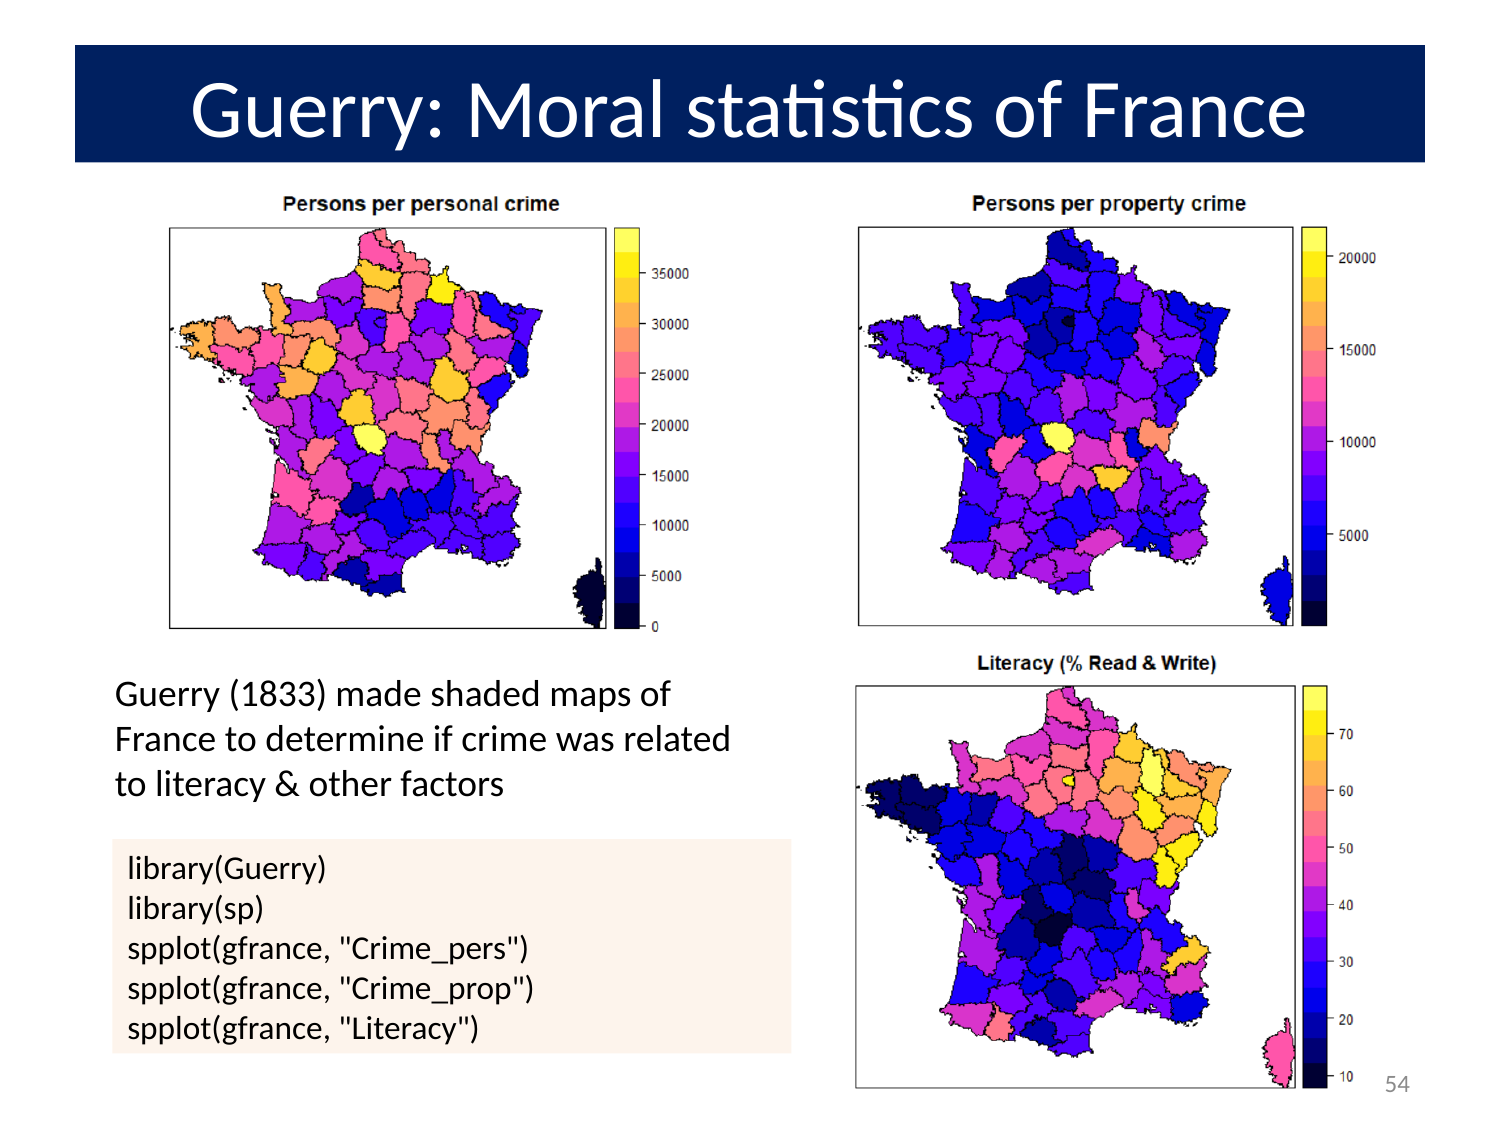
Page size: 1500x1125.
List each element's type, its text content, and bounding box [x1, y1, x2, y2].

slide_number 54 [1360, 1062, 1425, 1103]
text_box library(Guerry) library(sp) spplot(gfrance, "Crime_pers") spplot(gfrance, "Crime_prop") spplot(gfrance, "Literacy") [112, 839, 792, 1054]
text_box Guerry (1833) made shaded maps of France to determine if crime was related to literacy & other factors [99, 661, 750, 812]
picture [846, 646, 1358, 1097]
picture [162, 184, 695, 636]
title Guerry: Moral statistics of France [75, 45, 1425, 163]
picture [849, 186, 1382, 638]
